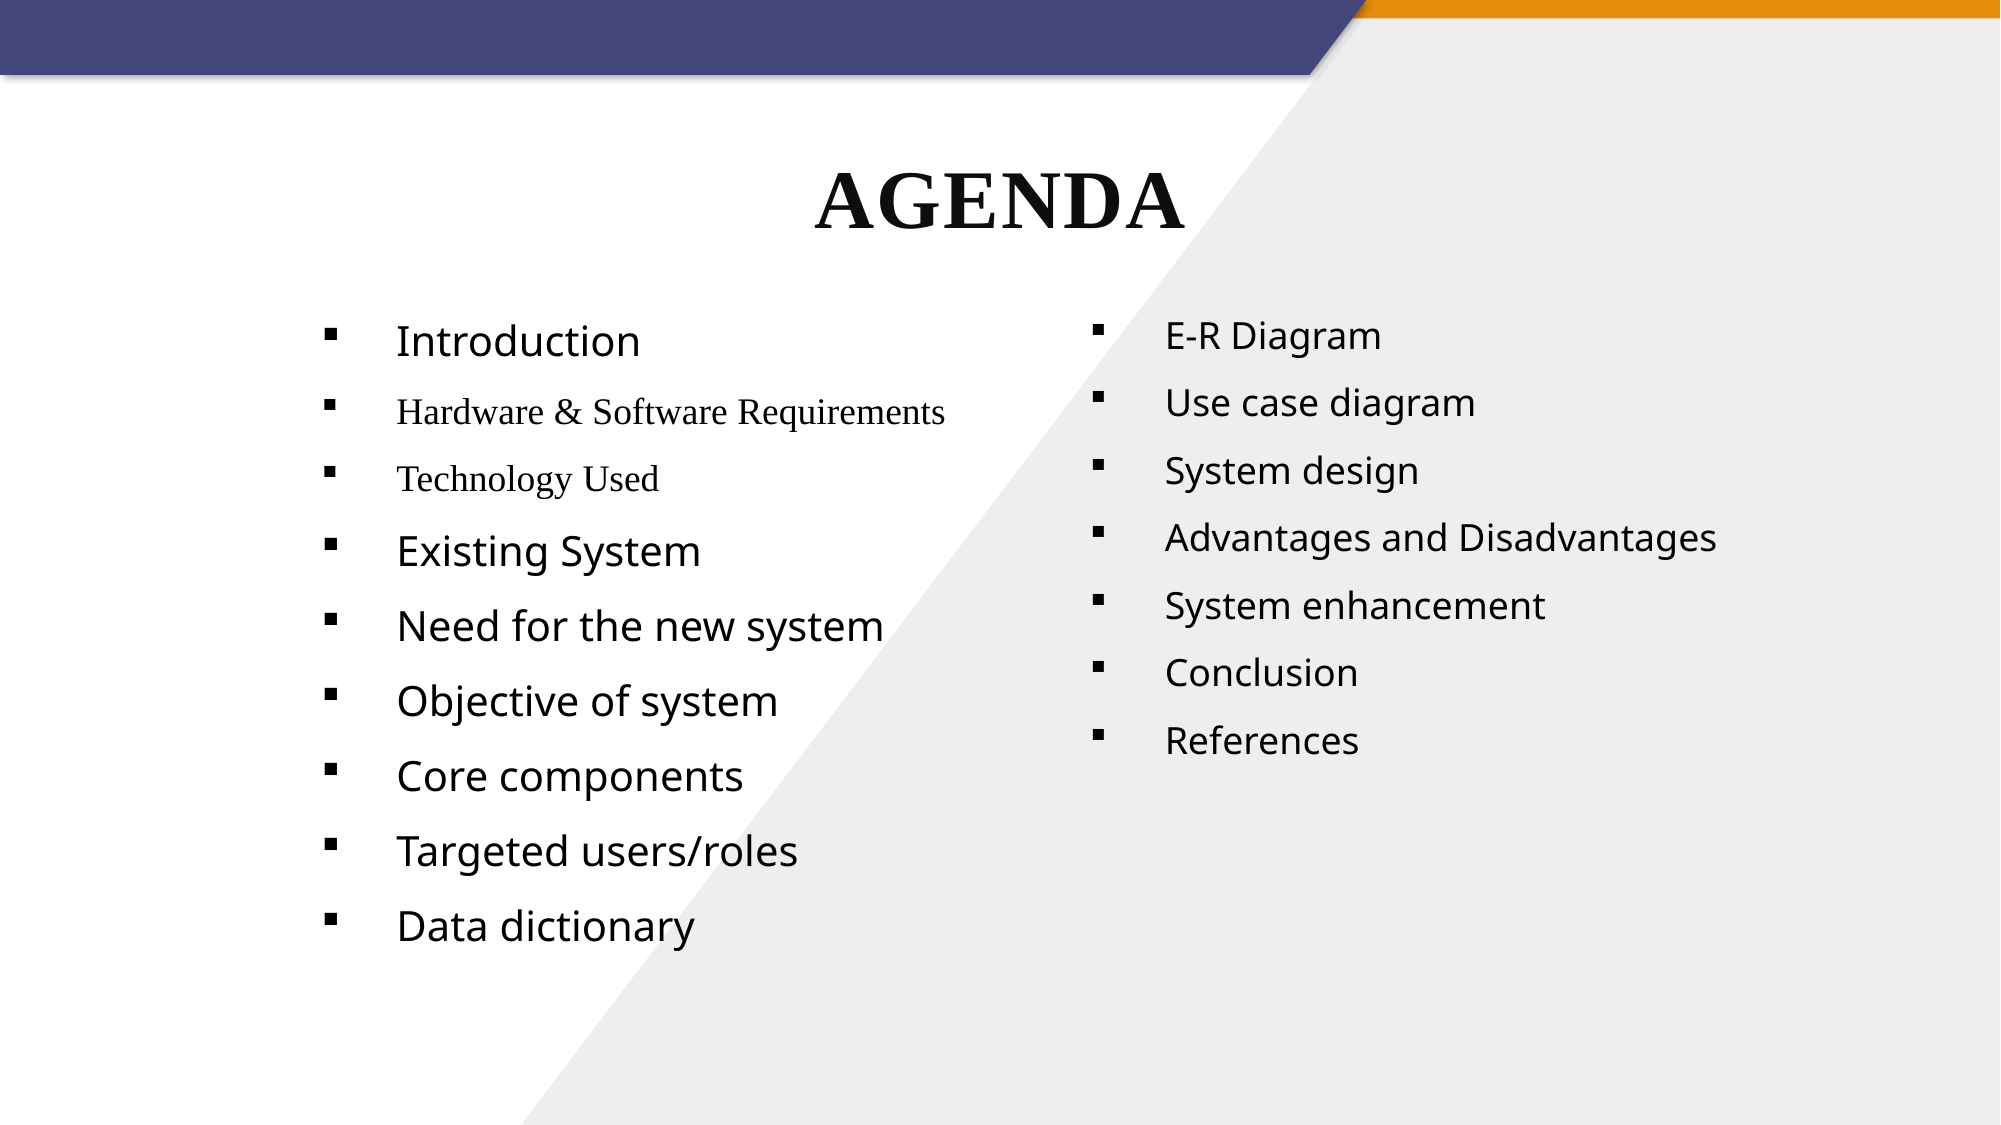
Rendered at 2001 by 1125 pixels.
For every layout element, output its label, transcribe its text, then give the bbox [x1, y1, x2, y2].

text_box E-R Diagram Use case diagram System design Advantages and Disadvantages System enhancement Conclusion References [1074, 282, 2000, 770]
text_box Introduction Hardware & Software Requirements Technology Used Existing System Need for the new system Objective of system Core components Targeted users/roles Data dictionary [306, 281, 1070, 957]
title agenda [0, 137, 2000, 254]
